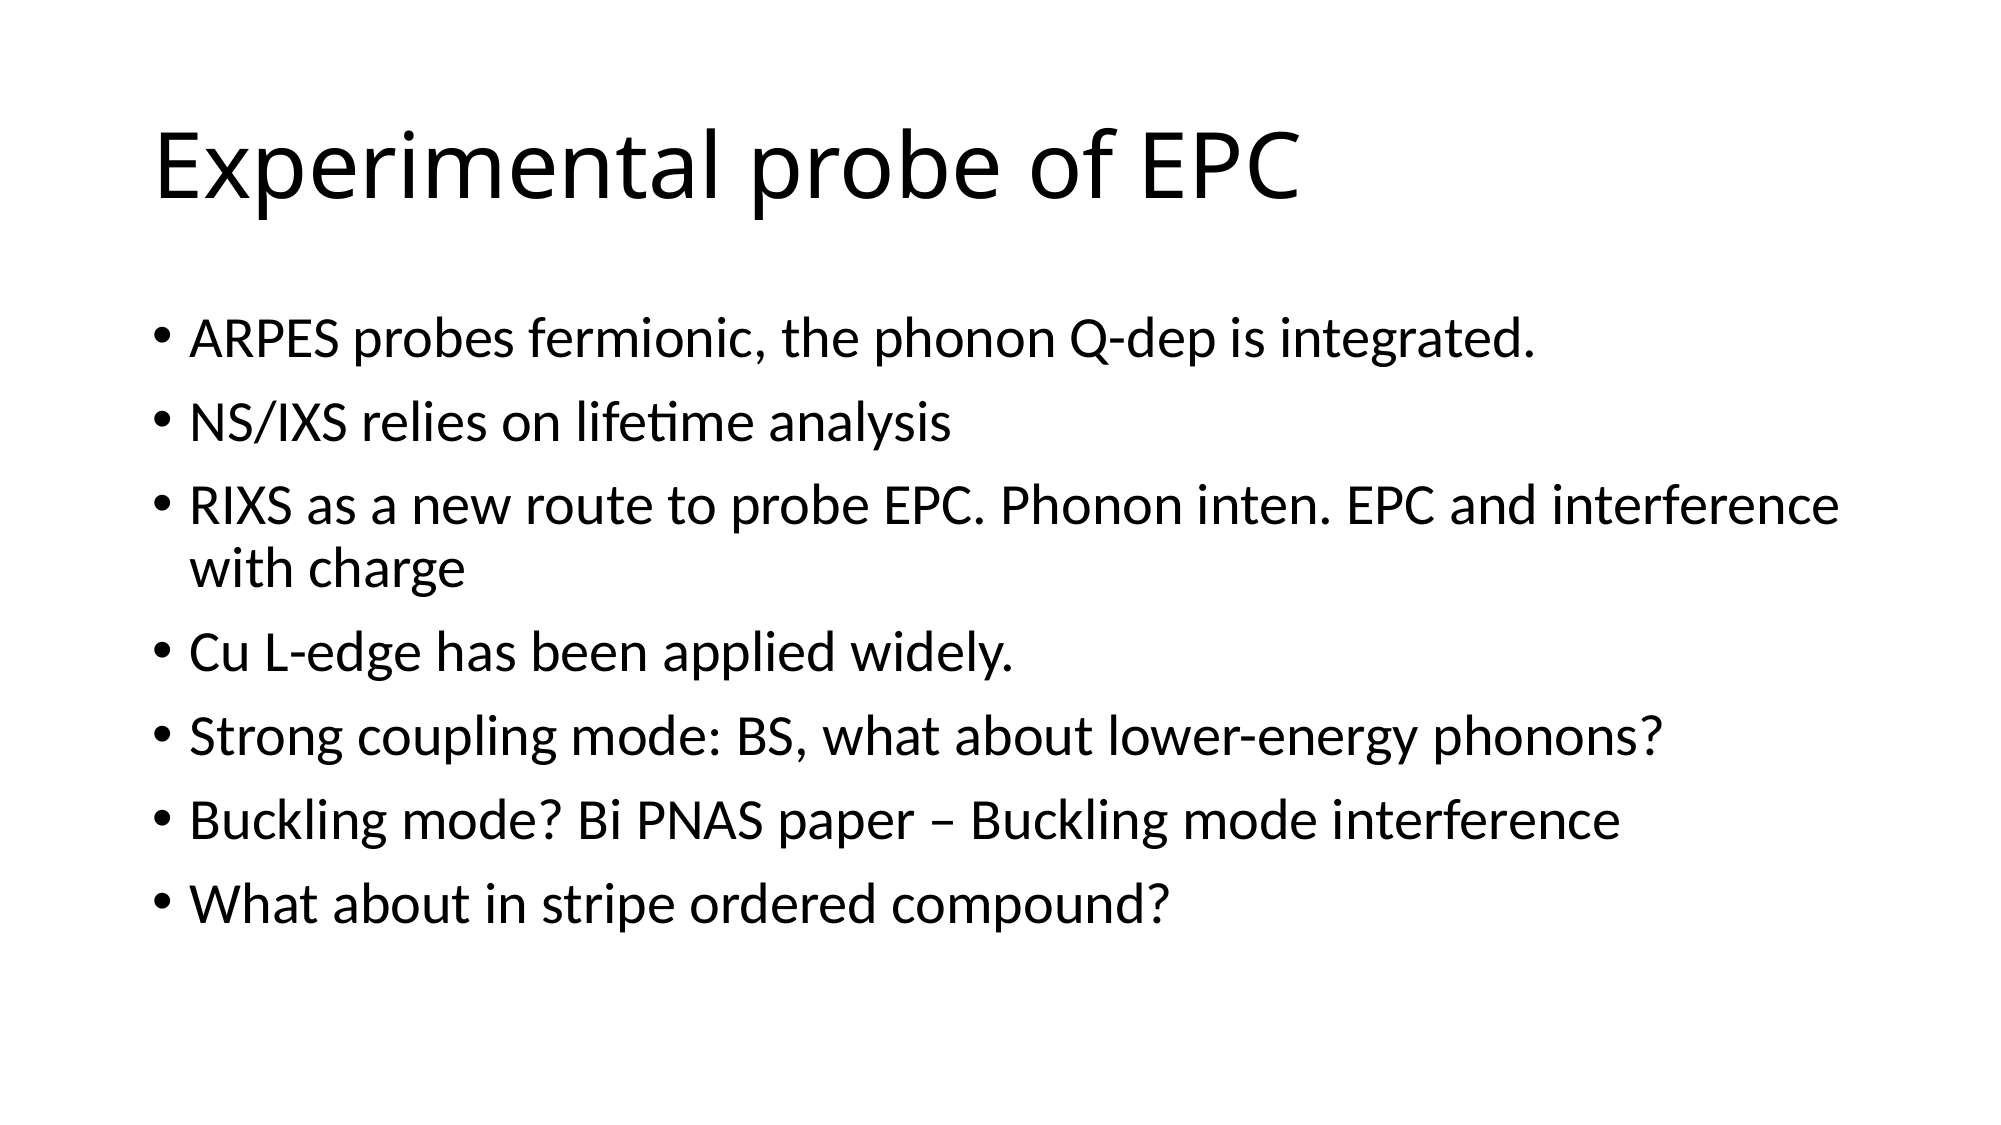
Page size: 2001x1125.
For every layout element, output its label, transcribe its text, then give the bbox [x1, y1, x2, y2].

title Experimental probe of EPC [137, 59, 1863, 278]
list ARPES probes fermionic, the phonon Q-dep is integrated. NS/IXS relies on lifetime analysis RIXS as a new route to probe EPC. Phonon inten. EPC and interference with charge Cu L-edge has been applied widely. Strong coupling mode: BS, what about lower-energy phonons? Buckling mode? Bi PNAS paper – Buckling mode interference What about in stripe ordered compound? [137, 299, 1863, 1014]
